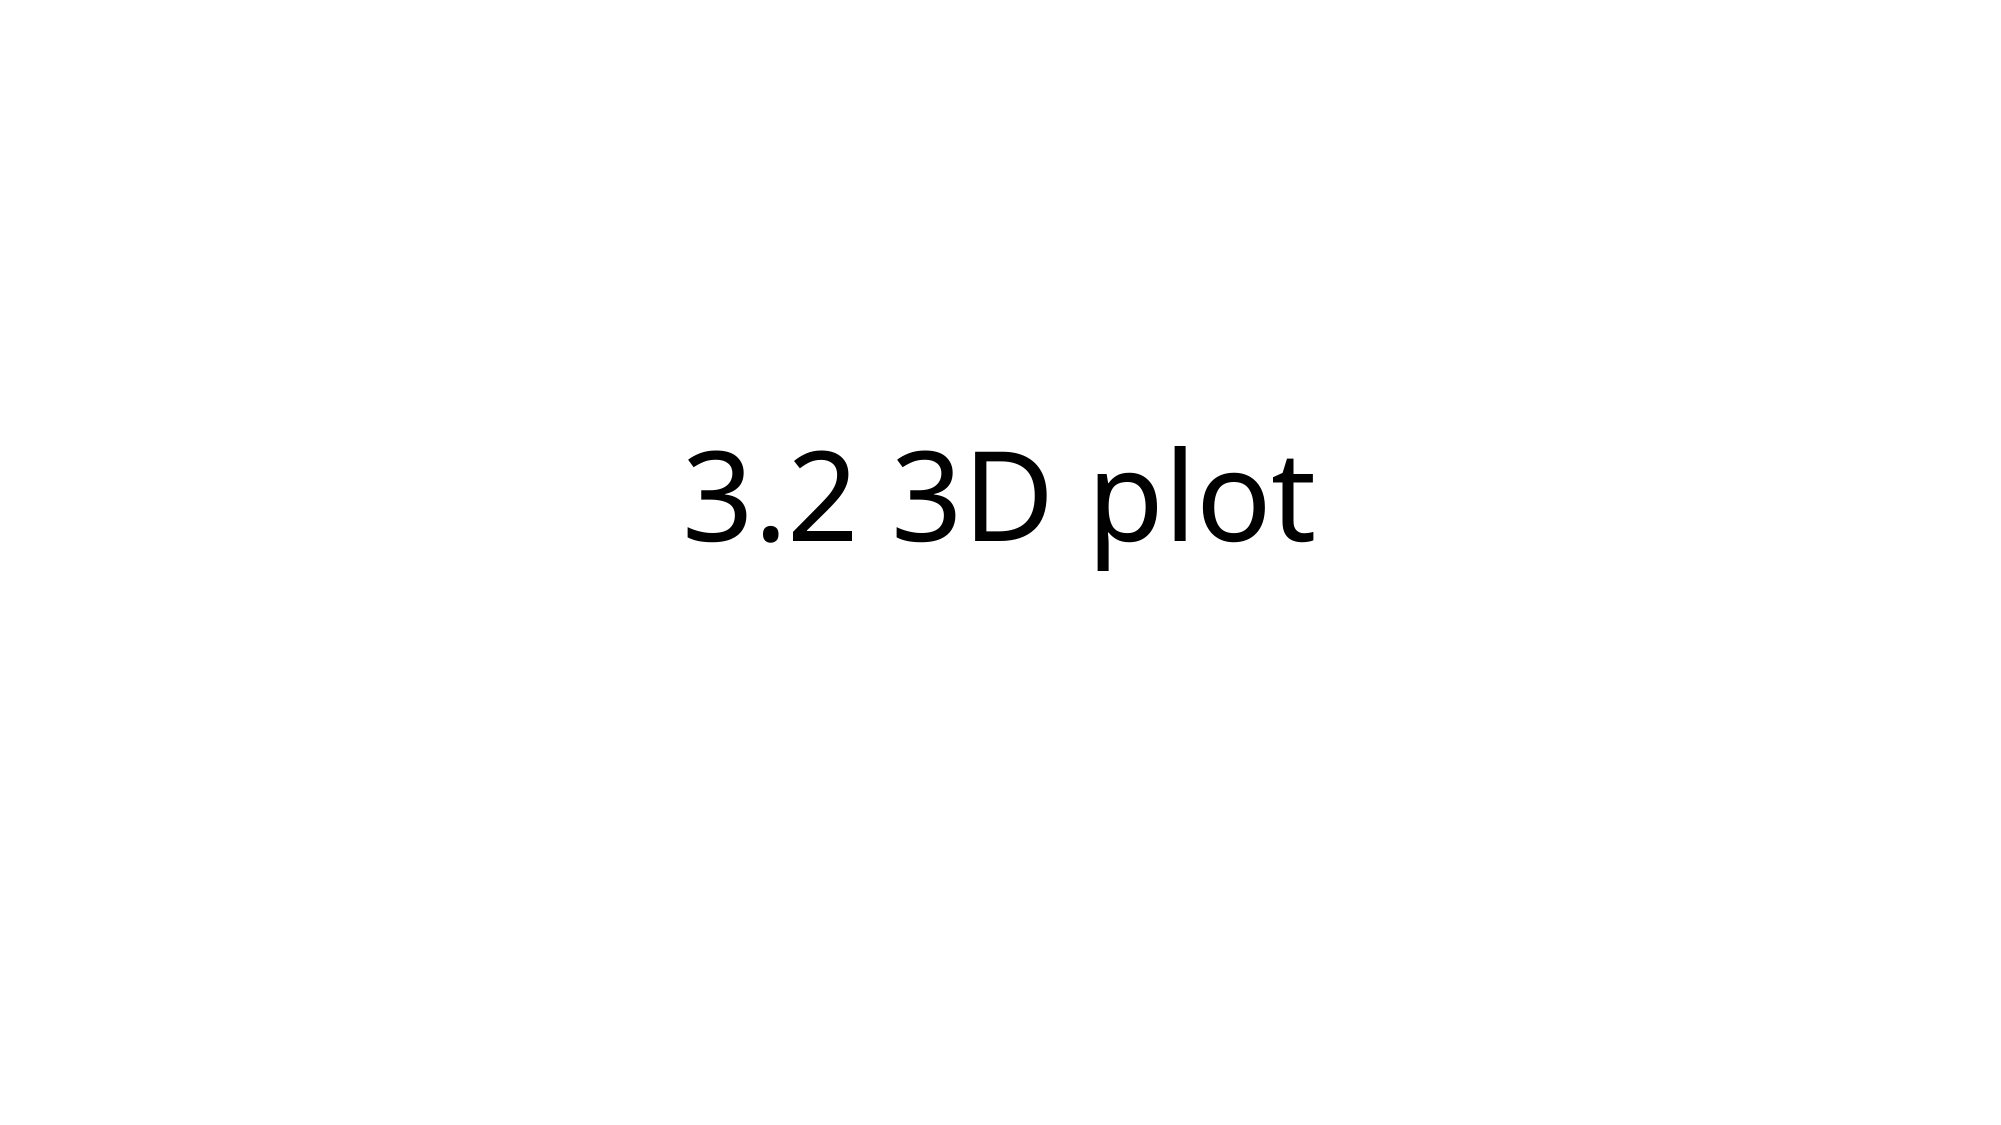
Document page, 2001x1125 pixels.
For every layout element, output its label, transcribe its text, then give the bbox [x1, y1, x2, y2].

title 3.2 3D plot [249, 184, 1750, 576]
